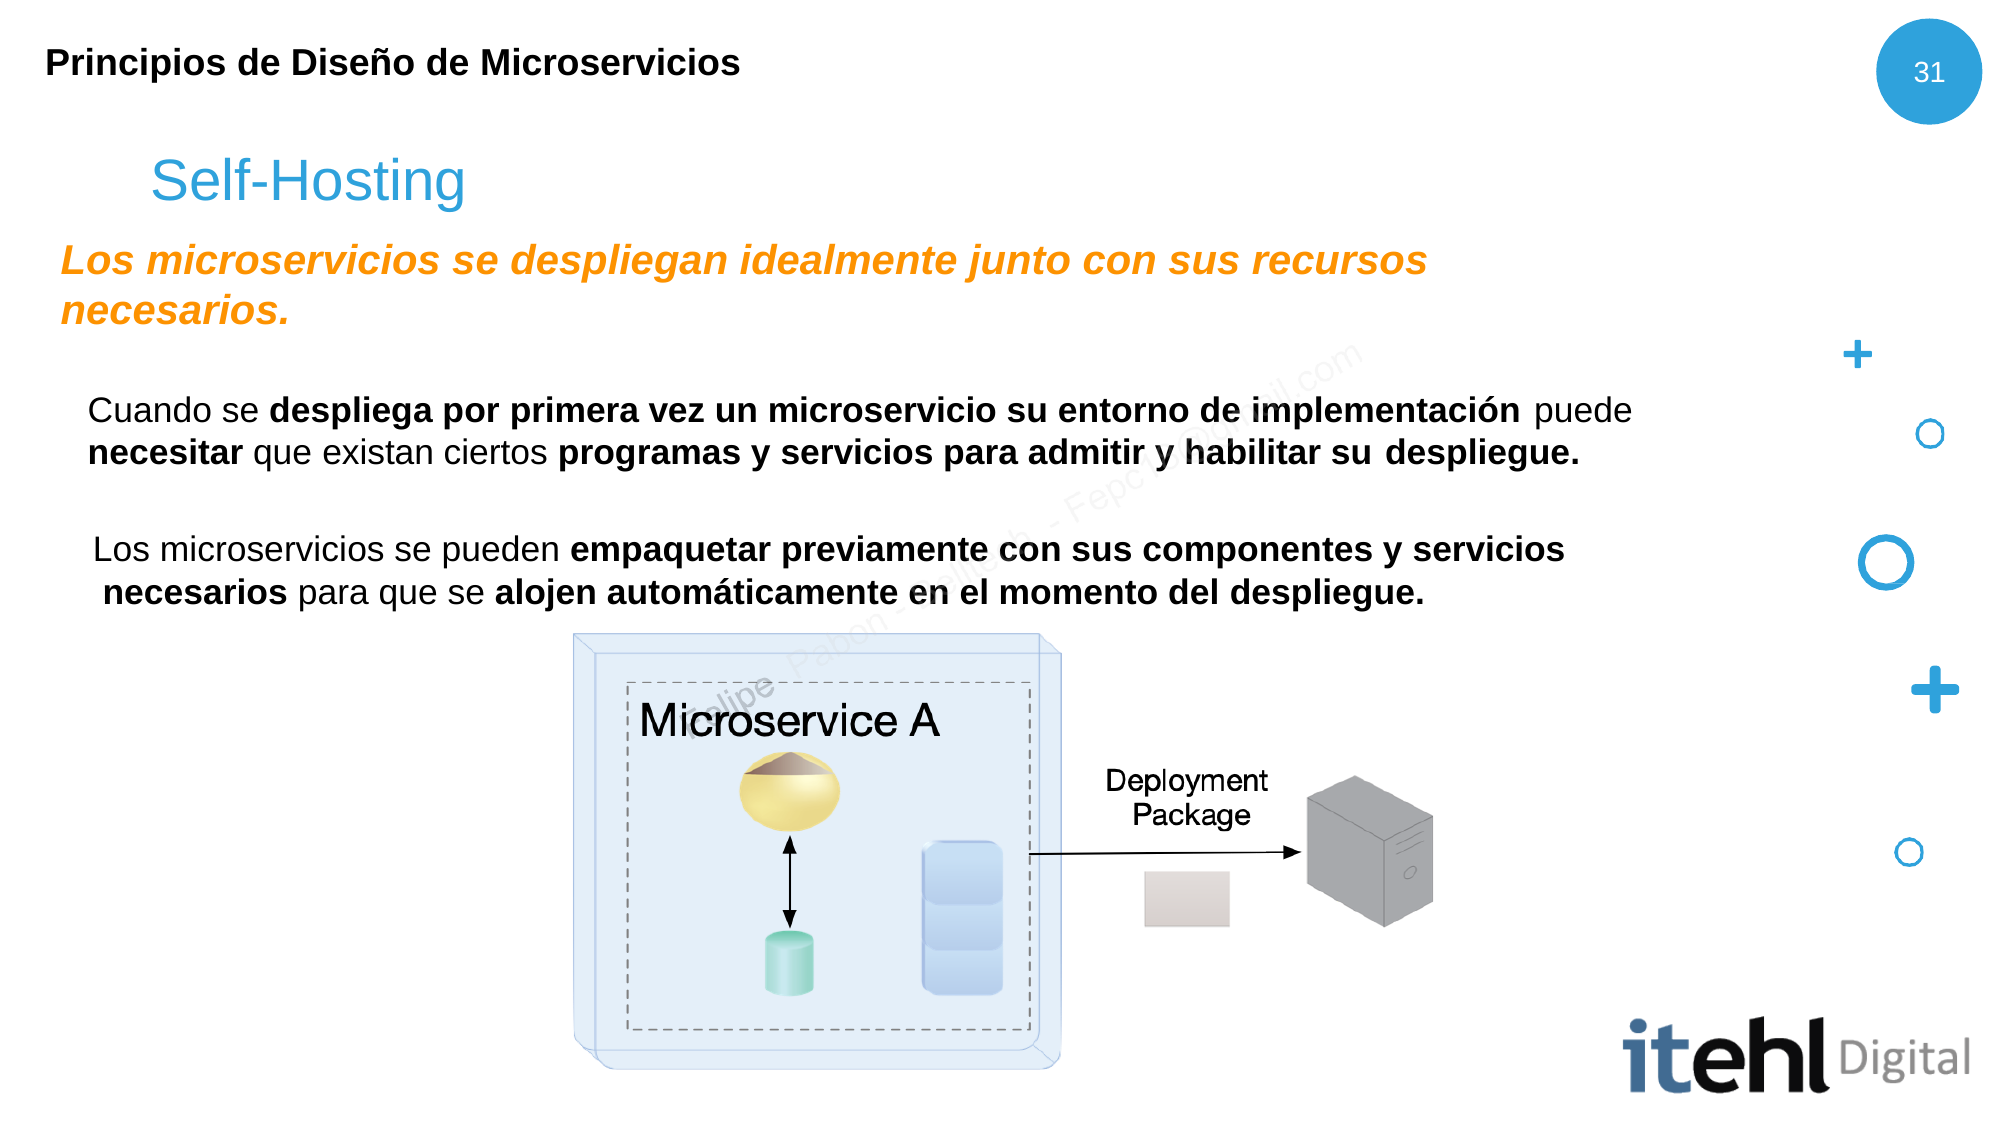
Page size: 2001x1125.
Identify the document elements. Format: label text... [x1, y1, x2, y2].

text_box [1911, 665, 1960, 714]
text_box [1915, 418, 1945, 449]
text_box Los microservicios se despliegan idealmente junto con sus recursos necesarios. Cuando se despliega por primera vez un microservicio su entorno de implementación puede necesitar que existan ciertos programas y servicios para admitir y habilitar su despliegue. Los microservicios se pueden empaquetar previamente con sus componentes y servicios necesarios para que se alojen automáticamente en el momento del despliegue. [58, 230, 1670, 612]
text_box Principios de Diseño de Microservicios [43, 35, 745, 83]
text_box [1843, 339, 1872, 369]
title Self-Hosting [148, 140, 471, 230]
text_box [572, 345, 1434, 1071]
text_box [1894, 837, 1924, 867]
text_box [1622, 1016, 1970, 1094]
text_box [1857, 534, 1915, 591]
text_box 31 [1911, 50, 1948, 88]
